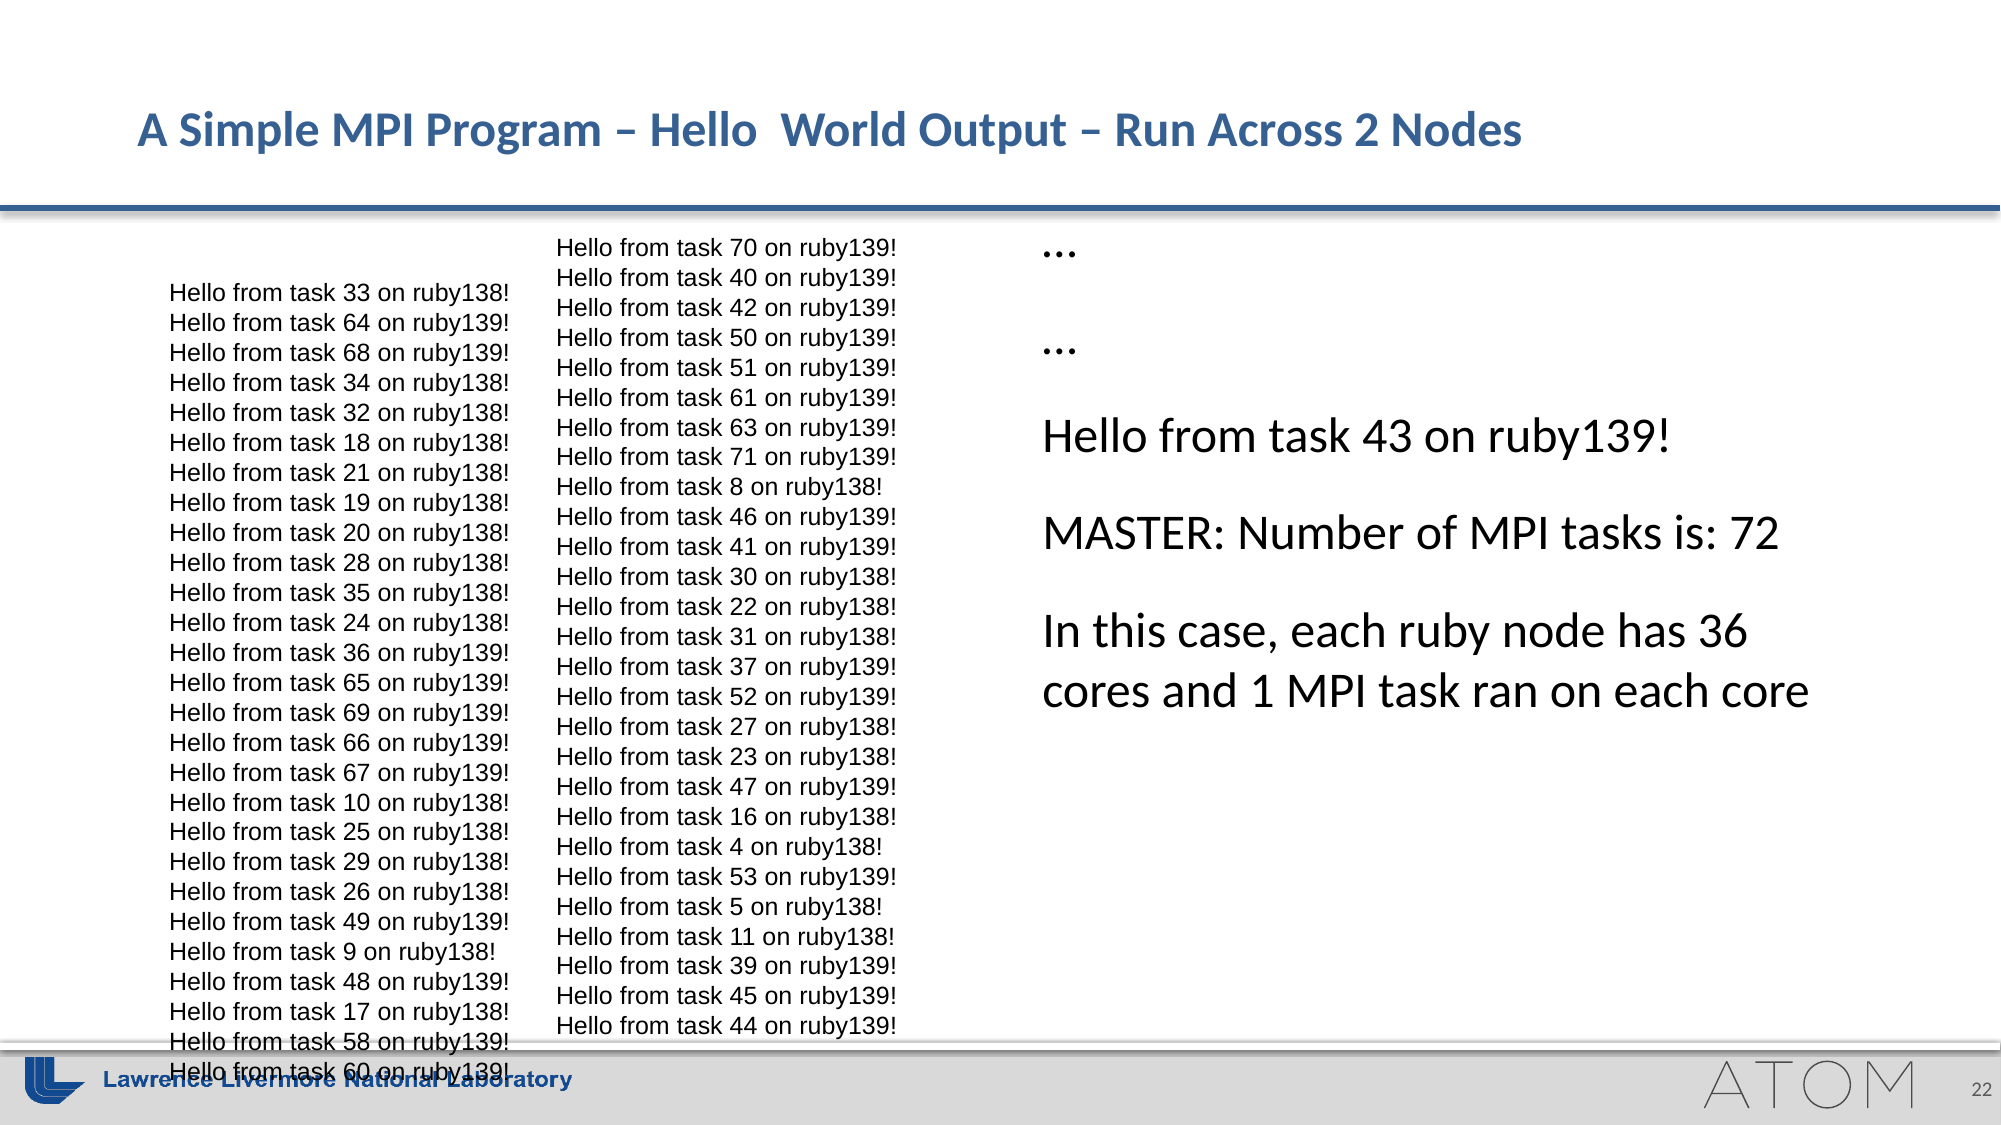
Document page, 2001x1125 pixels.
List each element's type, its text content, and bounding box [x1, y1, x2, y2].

text_box Hello from task 70 on ruby139! Hello from task 40 on ruby139! Hello from task 42 on ruby139! Hello from task 50 on ruby139! Hello from task 51 on ruby139! Hello from task 61 on ruby139! Hello from task 63 on ruby139! Hello from task 71 on ruby139! Hello from task 8 on ruby138! Hello from task 46 on ruby139! Hello from task 41 on ruby139! Hello from task 30 on ruby138! Hello from task 22 on ruby138! Hello from task 31 on ruby138! Hello from task 37 on ruby139! Hello from task 52 on ruby139! Hello from task 27 on ruby138! Hello from task 23 on ruby138! Hello from task 47 on ruby139! Hello from task 16 on ruby138! Hello from task 4 on ruby138! Hello from task 53 on ruby139! Hello from task 5 on ruby138! Hello from task 11 on ruby138! Hello from task 39 on ruby139! Hello from task 45 on ruby139! Hello from task 44 on ruby139! [541, 223, 1011, 1048]
title A Simple MPI Program – Hello World Output – Run Across 2 Nodes [137, 84, 1863, 177]
text_box [107, 193, 470, 255]
list … … Hello from task 43 on ruby139! MASTER: Number of MPI tasks is: 72 In this case, each ruby node has 36 cores and 1 MPI task ran on each core [1032, 207, 1846, 1041]
text_box Hello from task 33 on ruby138! Hello from task 64 on ruby139! Hello from task 68 on ruby139! Hello from task 34 on ruby138! Hello from task 32 on ruby138! Hello from task 18 on ruby138! Hello from task 21 on ruby138! Hello from task 19 on ruby138! Hello from task 20 on ruby138! Hello from task 28 on ruby138! Hello from task 35 on ruby138! Hello from task 24 on ruby138! Hello from task 36 on ruby139! Hello from task 65 on ruby139! Hello from task 69 on ruby139! Hello from task 66 on ruby139! Hello from task 67 on ruby139! Hello from task 10 on ruby138! Hello from task 25 on ruby138! Hello from task 29 on ruby138! Hello from task 26 on ruby138! Hello from task 49 on ruby139! Hello from task 9 on ruby138! Hello from task 48 on ruby139! Hello from task 17 on ruby138! Hello from task 58 on ruby139! Hello from task 60 on ruby139! [154, 269, 755, 1093]
picture [25, 1057, 623, 1104]
